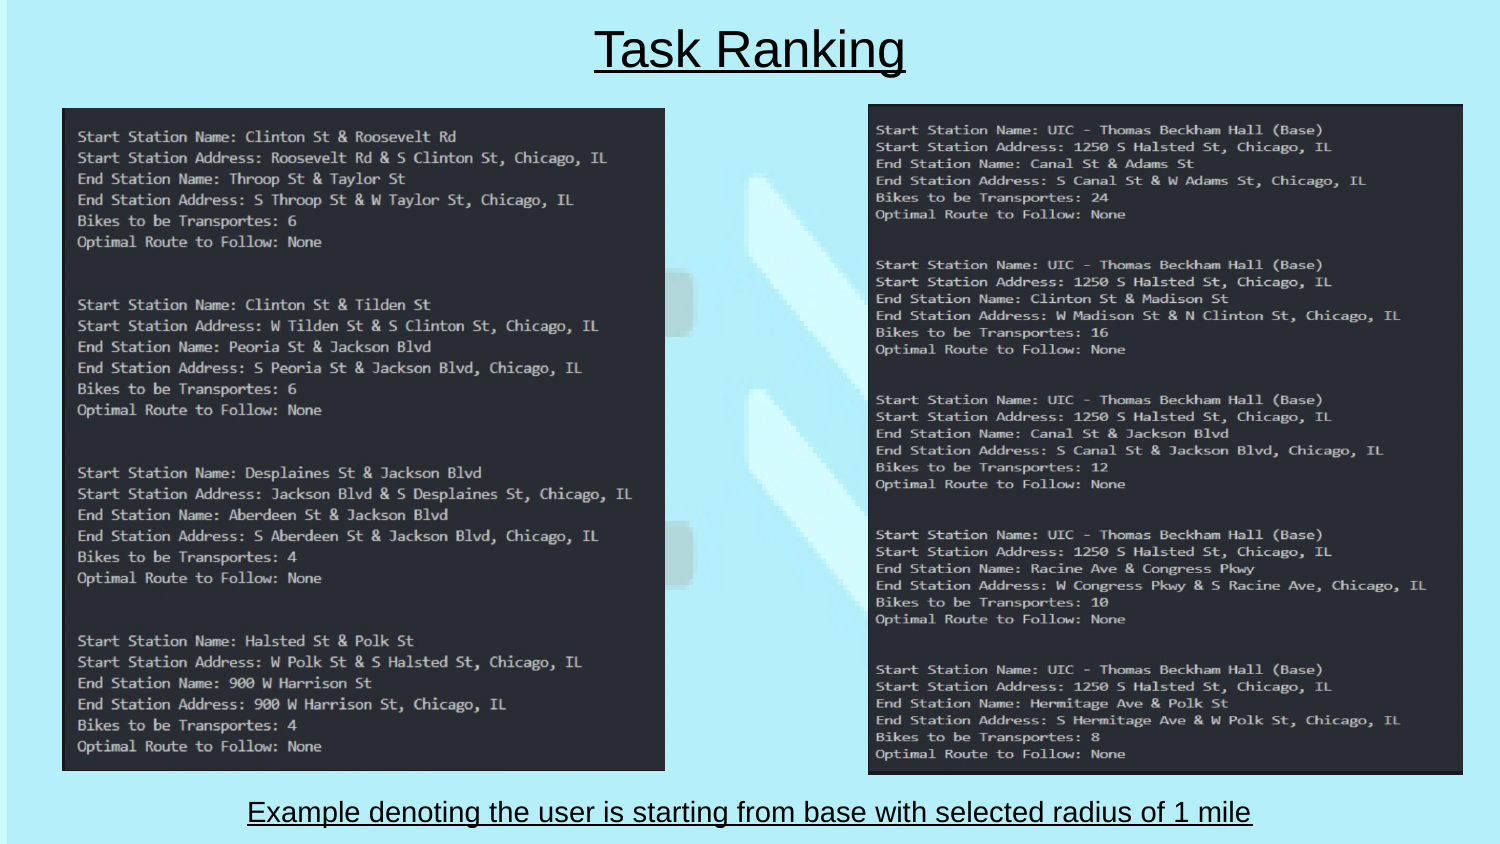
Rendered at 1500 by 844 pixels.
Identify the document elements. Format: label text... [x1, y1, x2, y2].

text_box Task Ranking [0, 0, 4, 93]
picture [6, 0, 1500, 844]
